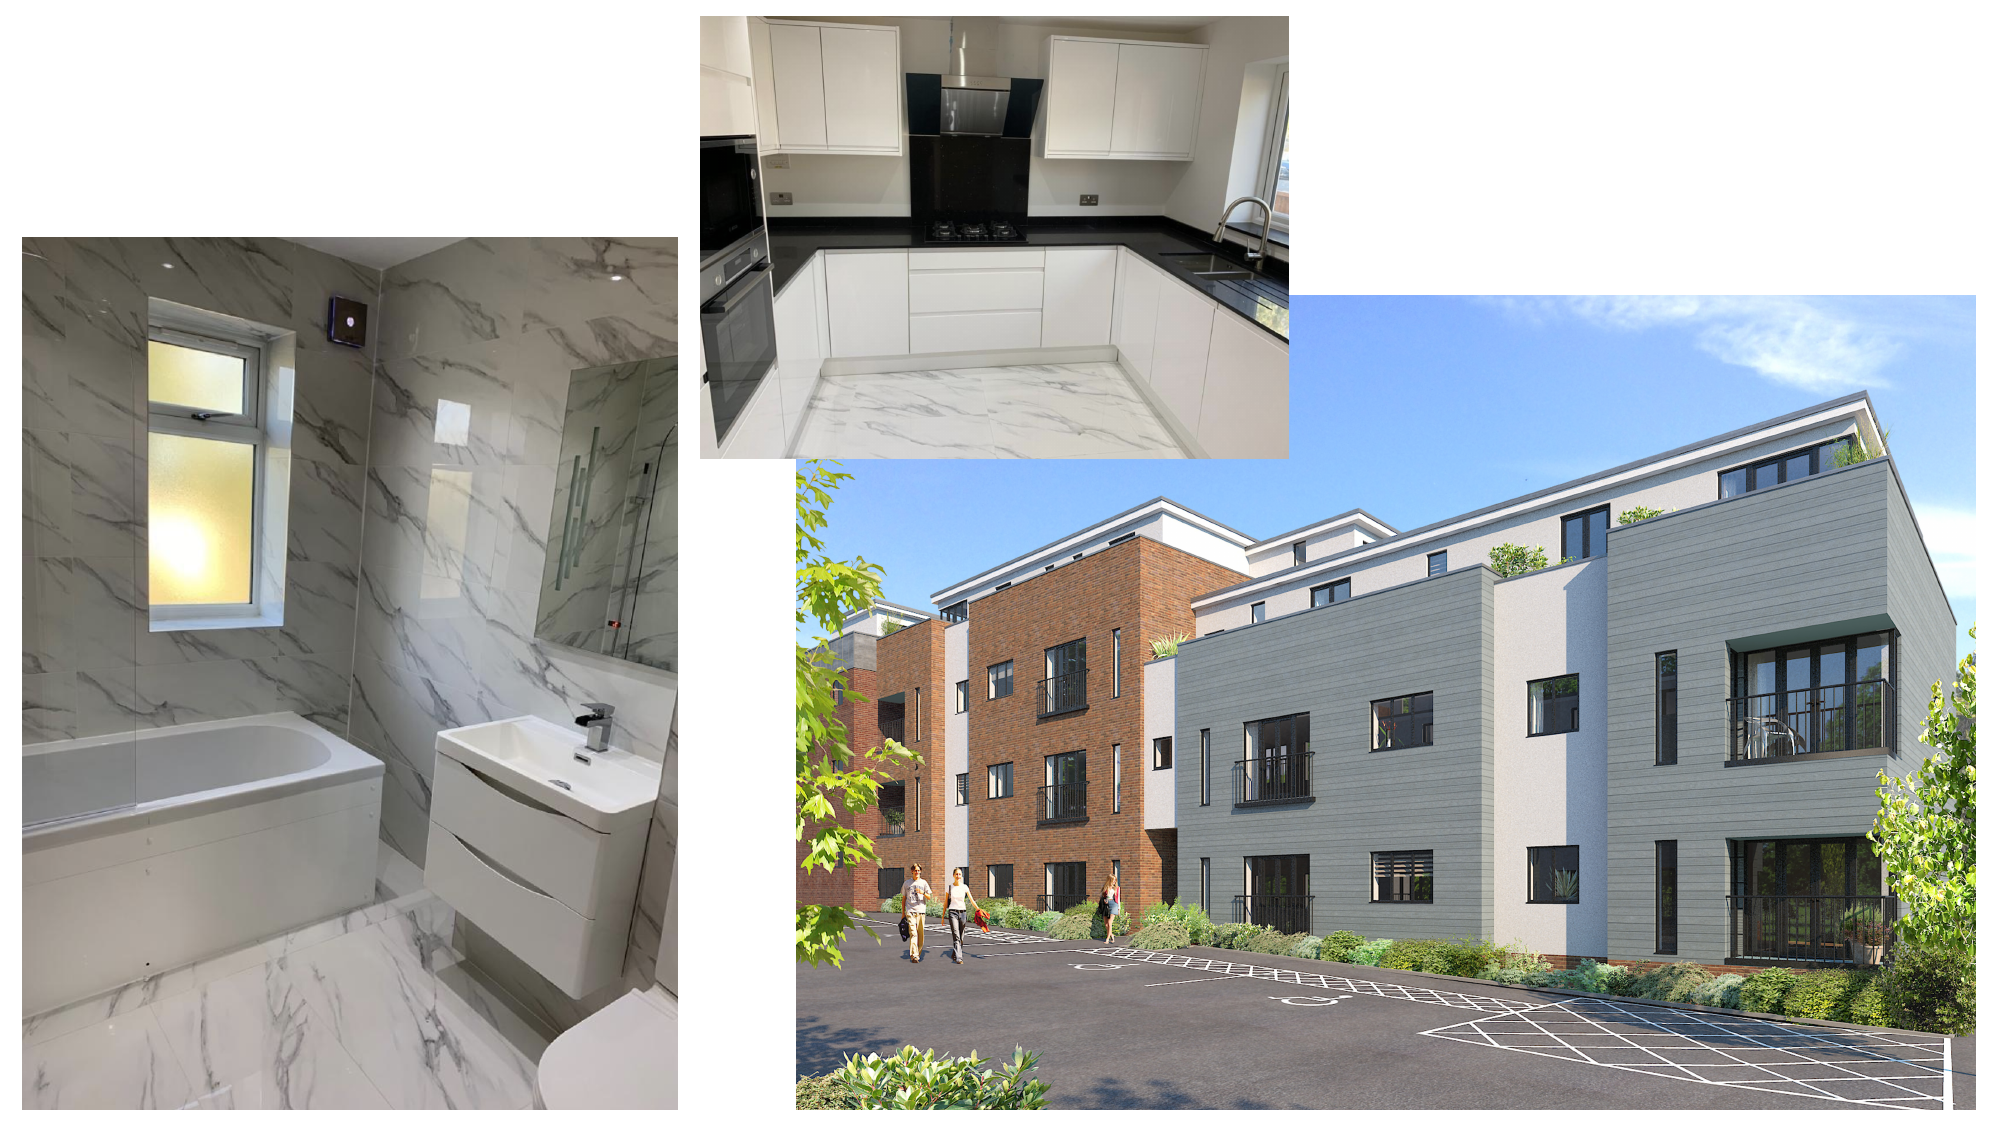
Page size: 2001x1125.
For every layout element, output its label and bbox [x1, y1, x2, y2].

picture [700, 16, 1976, 1110]
picture [22, 237, 678, 1110]
